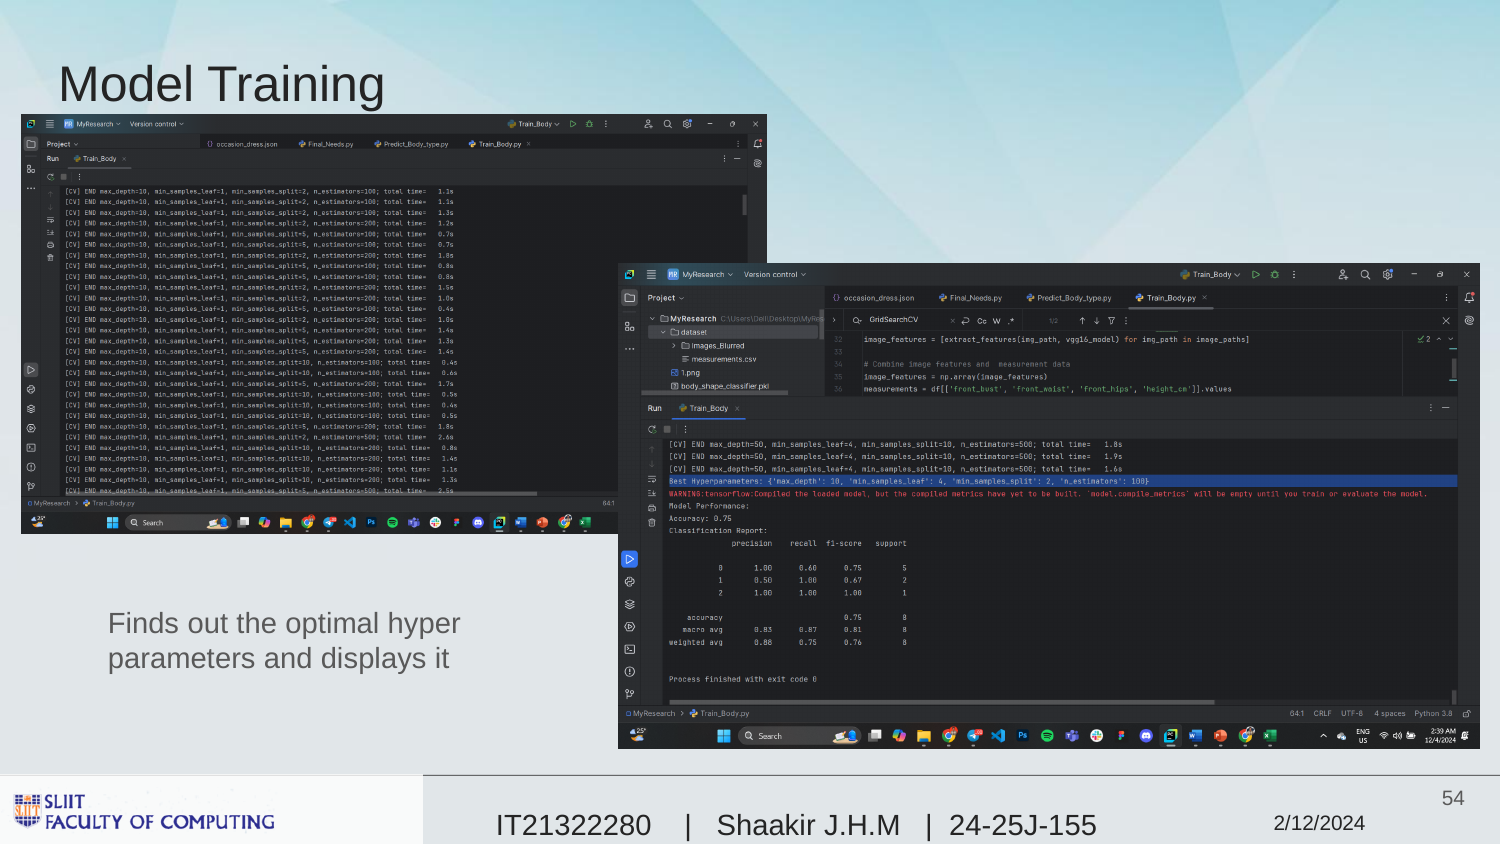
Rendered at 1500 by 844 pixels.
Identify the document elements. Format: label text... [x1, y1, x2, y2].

slide_number 54 [1389, 764, 1480, 830]
text_box Finds out the optimal hyper parameters and displays it [92, 589, 483, 689]
text_box IT21322280 | Shaakir J.H.M | 24-25J-155 [427, 796, 1255, 842]
text_box Model Training [58, 33, 491, 112]
picture [0, 0, 1500, 844]
text_box 2/12/2024 [1254, 802, 1385, 835]
